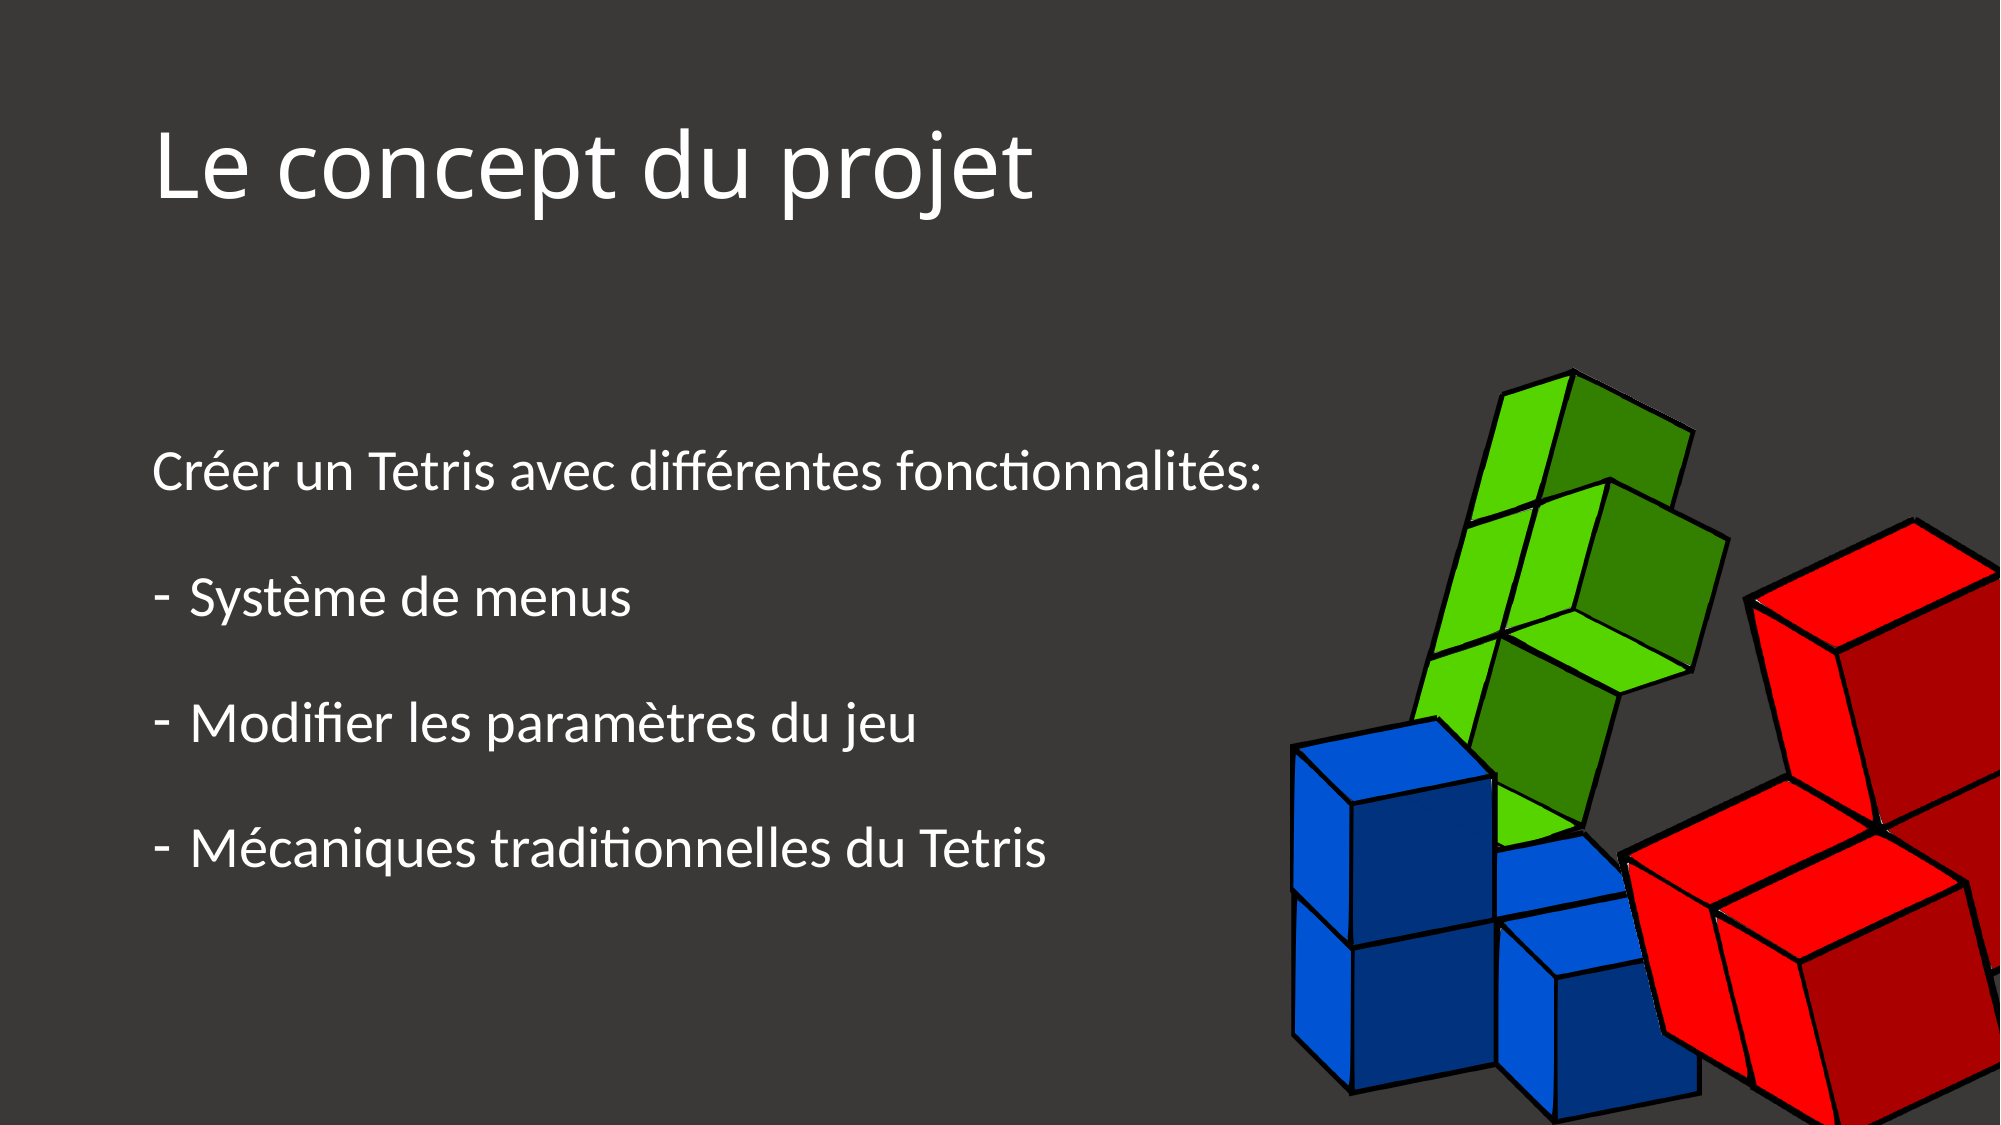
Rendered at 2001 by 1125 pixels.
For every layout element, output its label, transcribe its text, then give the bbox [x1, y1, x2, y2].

list Créer un Tetris avec différentes fonctionnalités: Système de menus Modifier les paramètres du jeu Mécaniques traditionnelles du Tetris [137, 299, 1863, 1014]
picture [1290, 466, 2000, 1125]
title Le concept du projet [137, 59, 1863, 278]
